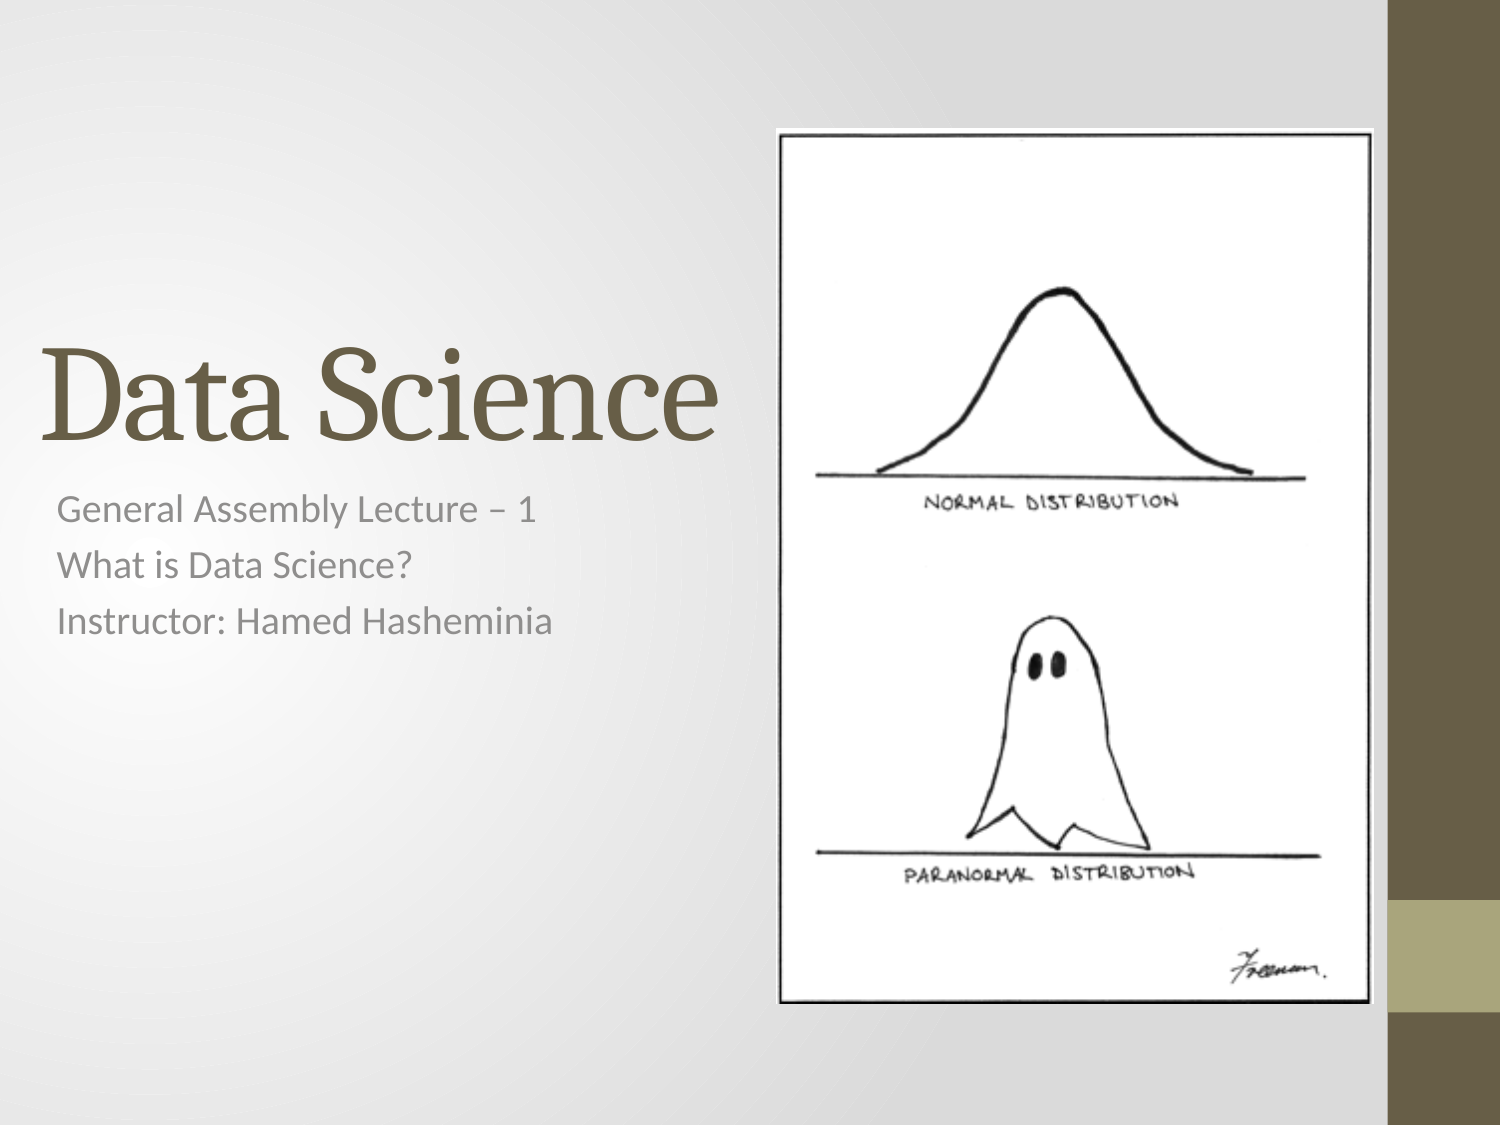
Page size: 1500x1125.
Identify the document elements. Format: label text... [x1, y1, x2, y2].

title Data Science [23, 49, 1261, 476]
subtitle General Assembly Lecture – 1 What is Data Science? Instructor: Hamed Hasheminia [41, 475, 773, 651]
picture [776, 128, 1374, 1005]
